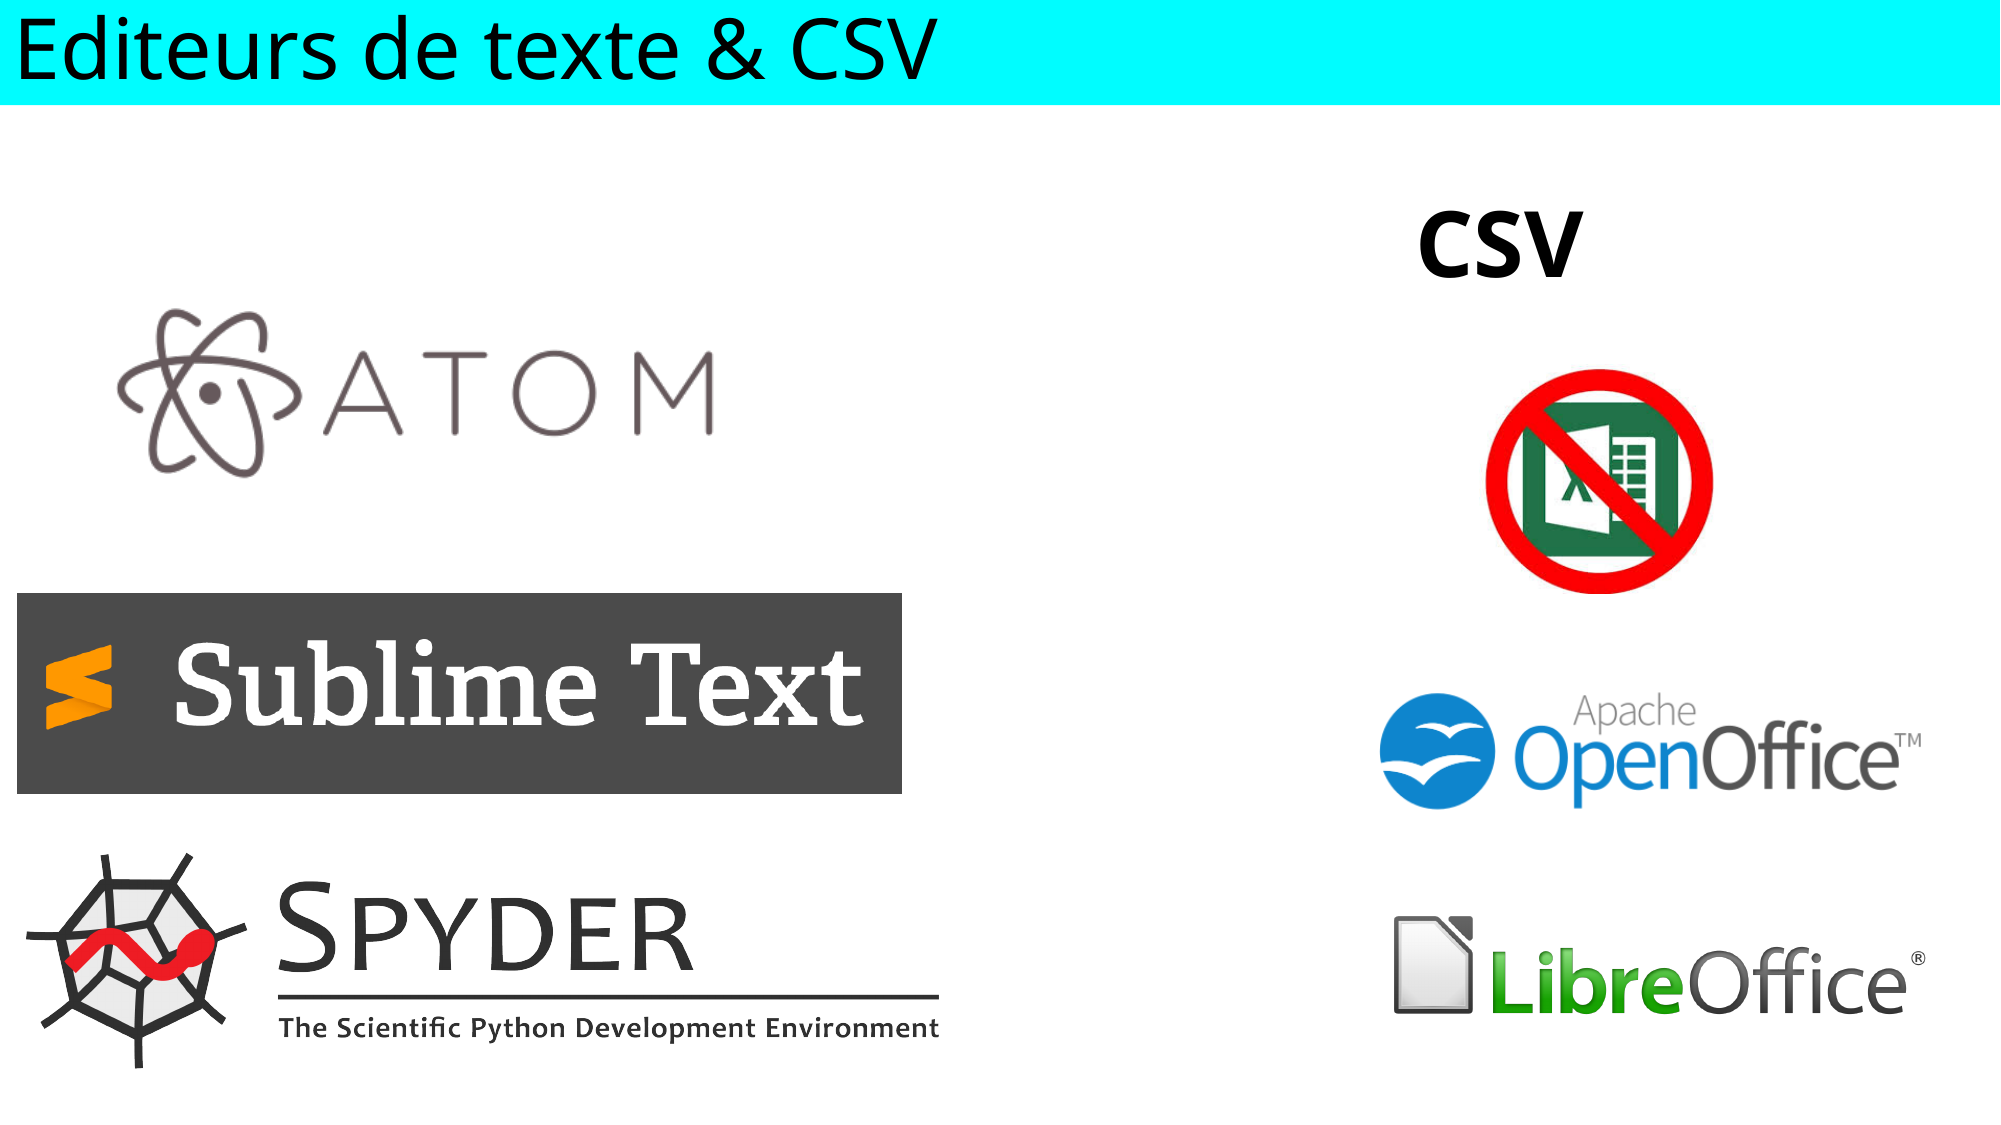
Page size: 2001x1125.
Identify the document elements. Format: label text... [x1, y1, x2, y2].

picture [17, 842, 948, 1076]
text_box CSV [1400, 178, 1770, 304]
picture [1378, 900, 1935, 1023]
picture [77, 224, 753, 563]
picture [17, 593, 902, 794]
text_box Editeurs de texte & CSV [0, 0, 2000, 106]
picture [1479, 364, 1718, 594]
picture [1378, 667, 1923, 835]
